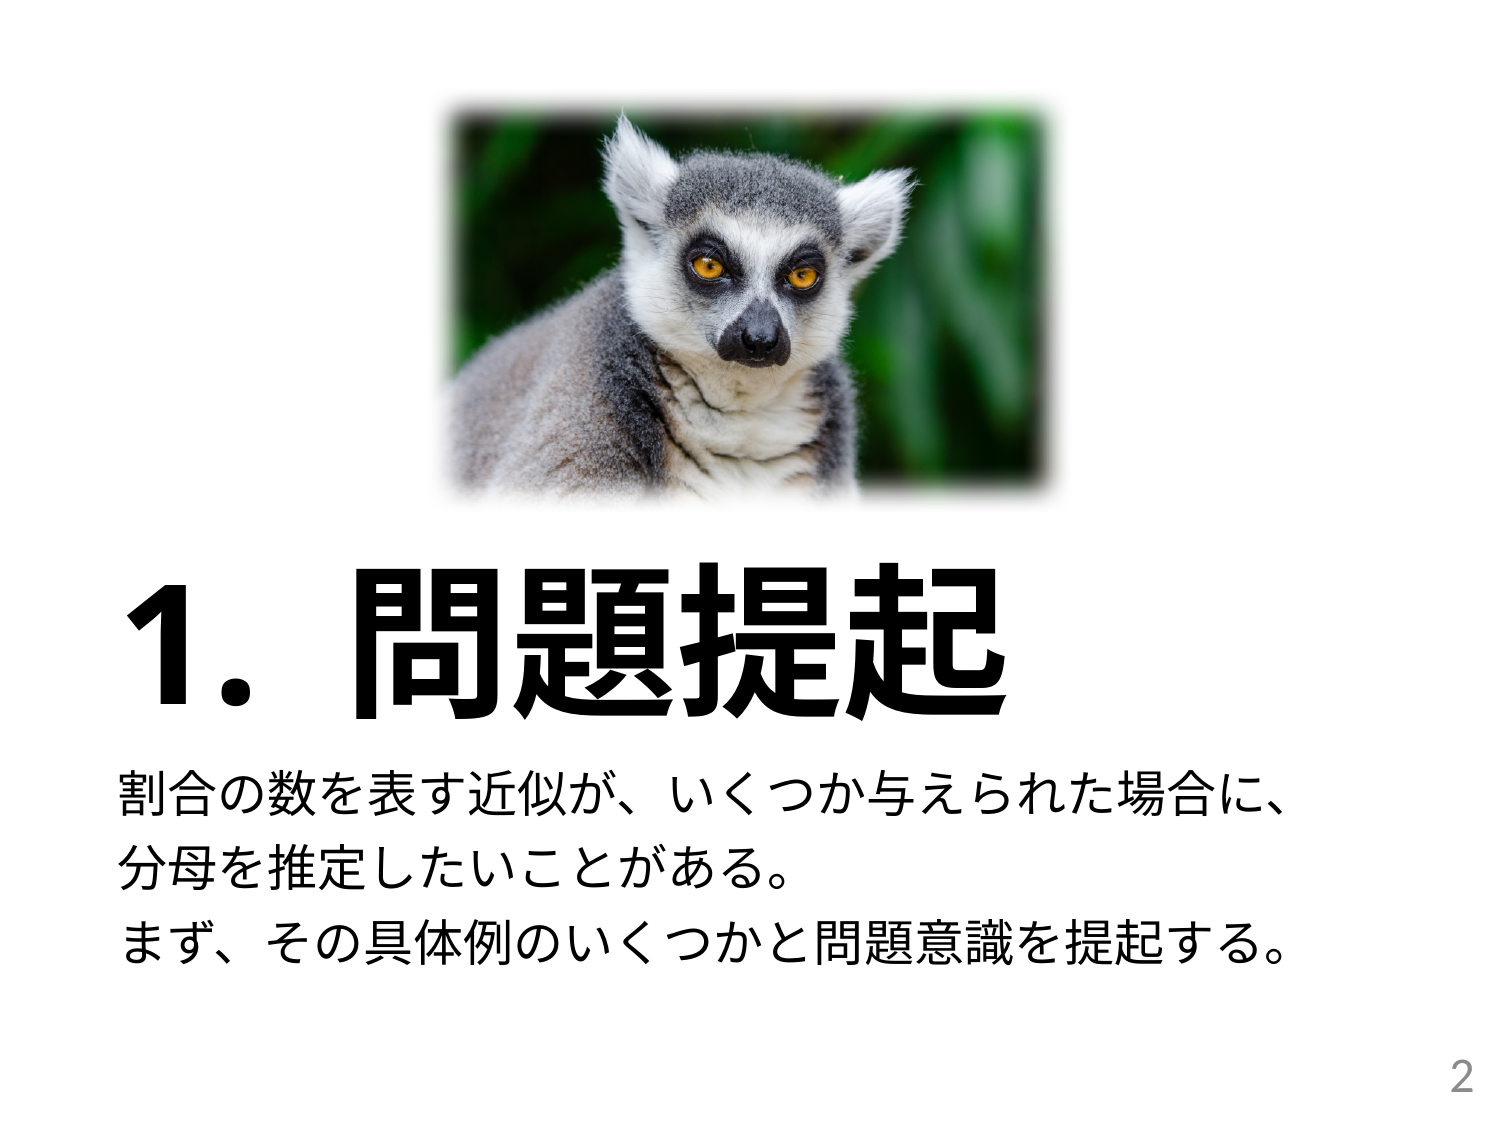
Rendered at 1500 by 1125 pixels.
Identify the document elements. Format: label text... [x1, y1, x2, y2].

list 割合の数を表す近似が、いくつか与えられた場合に、 分母を推定したいことがある。 まず、その具体例のいくつかと問題意識を提起する。 [102, 761, 1397, 1008]
picture [425, 86, 1073, 515]
title 1. 問題提起 [102, 280, 1397, 749]
slide_number 2 [1152, 1042, 1490, 1103]
